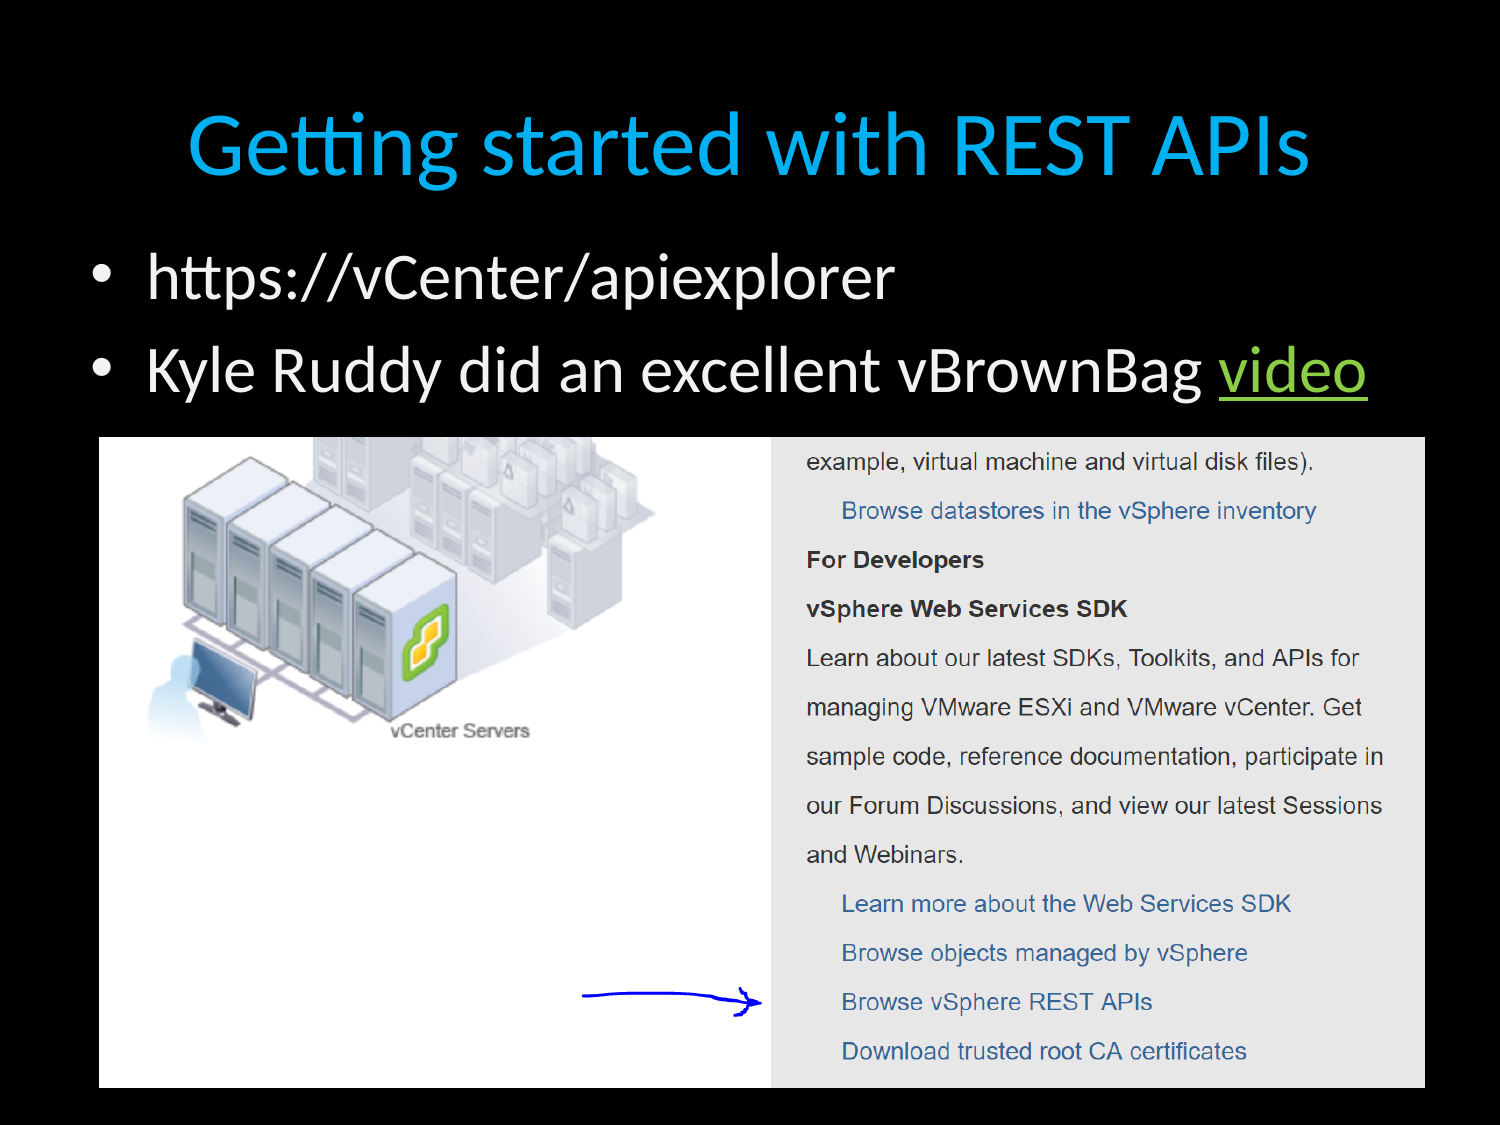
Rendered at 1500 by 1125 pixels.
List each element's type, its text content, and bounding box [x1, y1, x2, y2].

picture [99, 437, 1425, 1088]
title Getting started with REST APIs [75, 45, 1425, 224]
list https://vCenter/apiexplorer Kyle Ruddy did an excellent vBrownBag video [75, 224, 1425, 1038]
